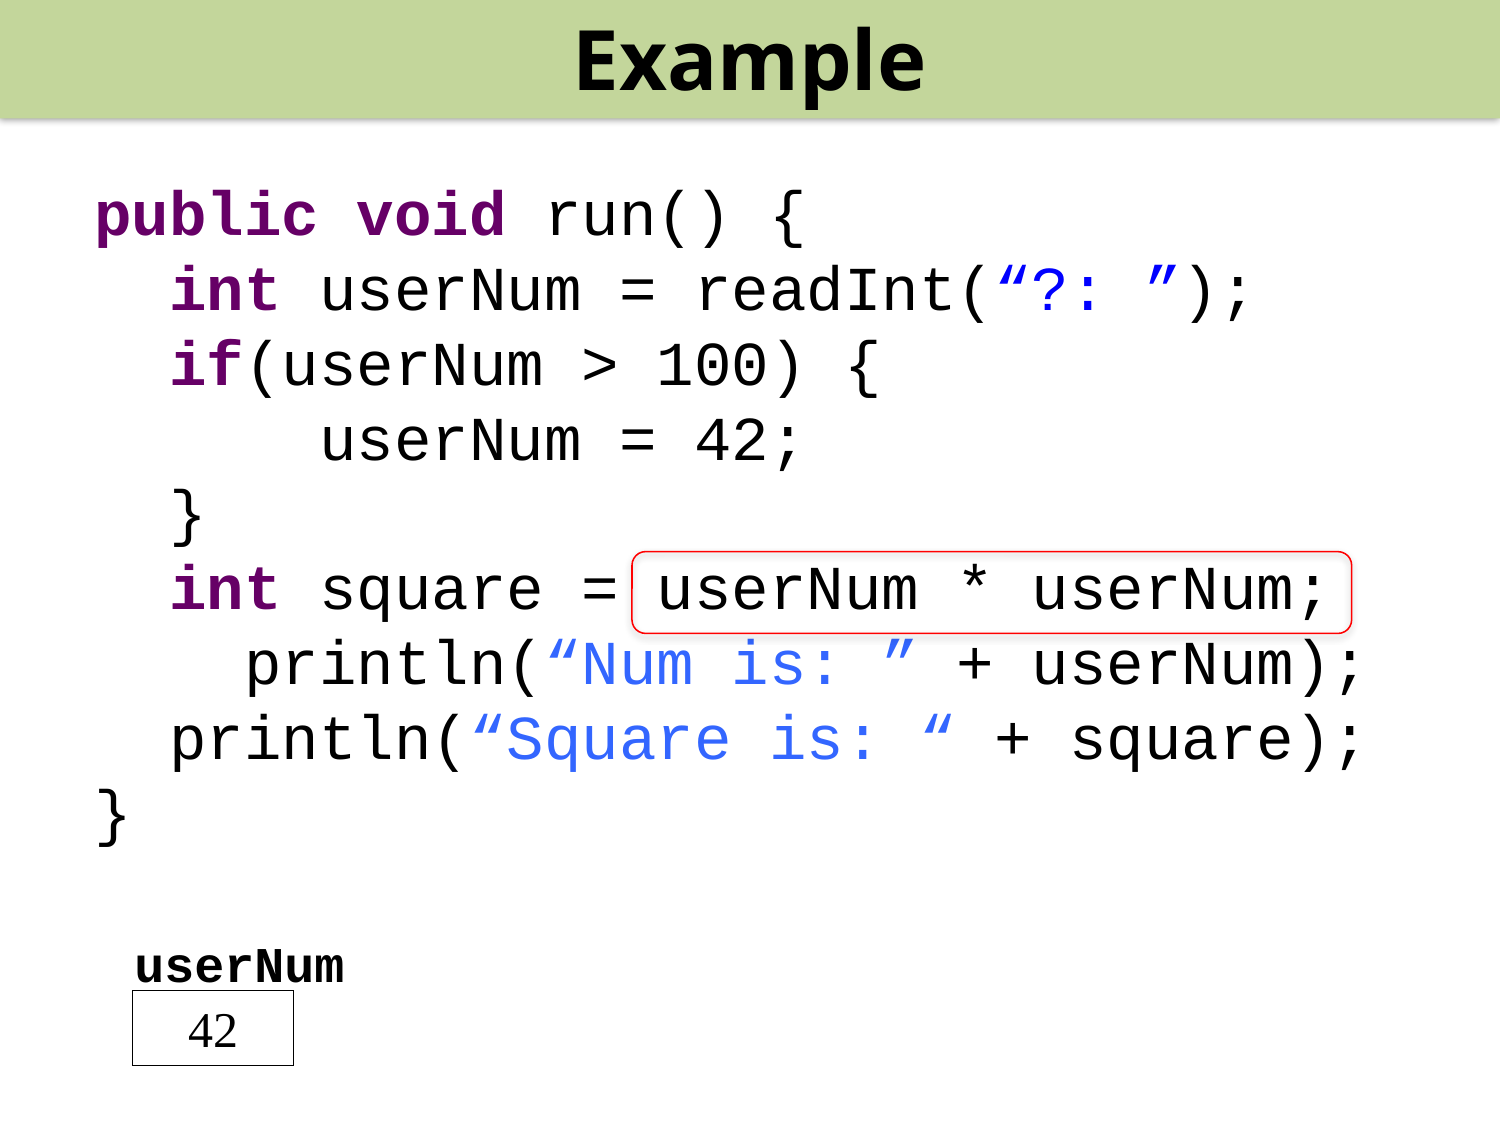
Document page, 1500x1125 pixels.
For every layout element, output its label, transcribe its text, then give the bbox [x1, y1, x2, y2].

text_box 42 [132, 990, 294, 1066]
text_box public void run() { int userNum = readInt(“?: ”); if(userNum > 100) { userNum = 42; } int square = userNum * userNum; println(“Num is: ” + userNum); println(“Square is: “ + square); } [79, 165, 1385, 1080]
text_box Example [0, 0, 1500, 122]
text_box userNum [119, 924, 393, 1000]
text_box [631, 550, 1353, 635]
